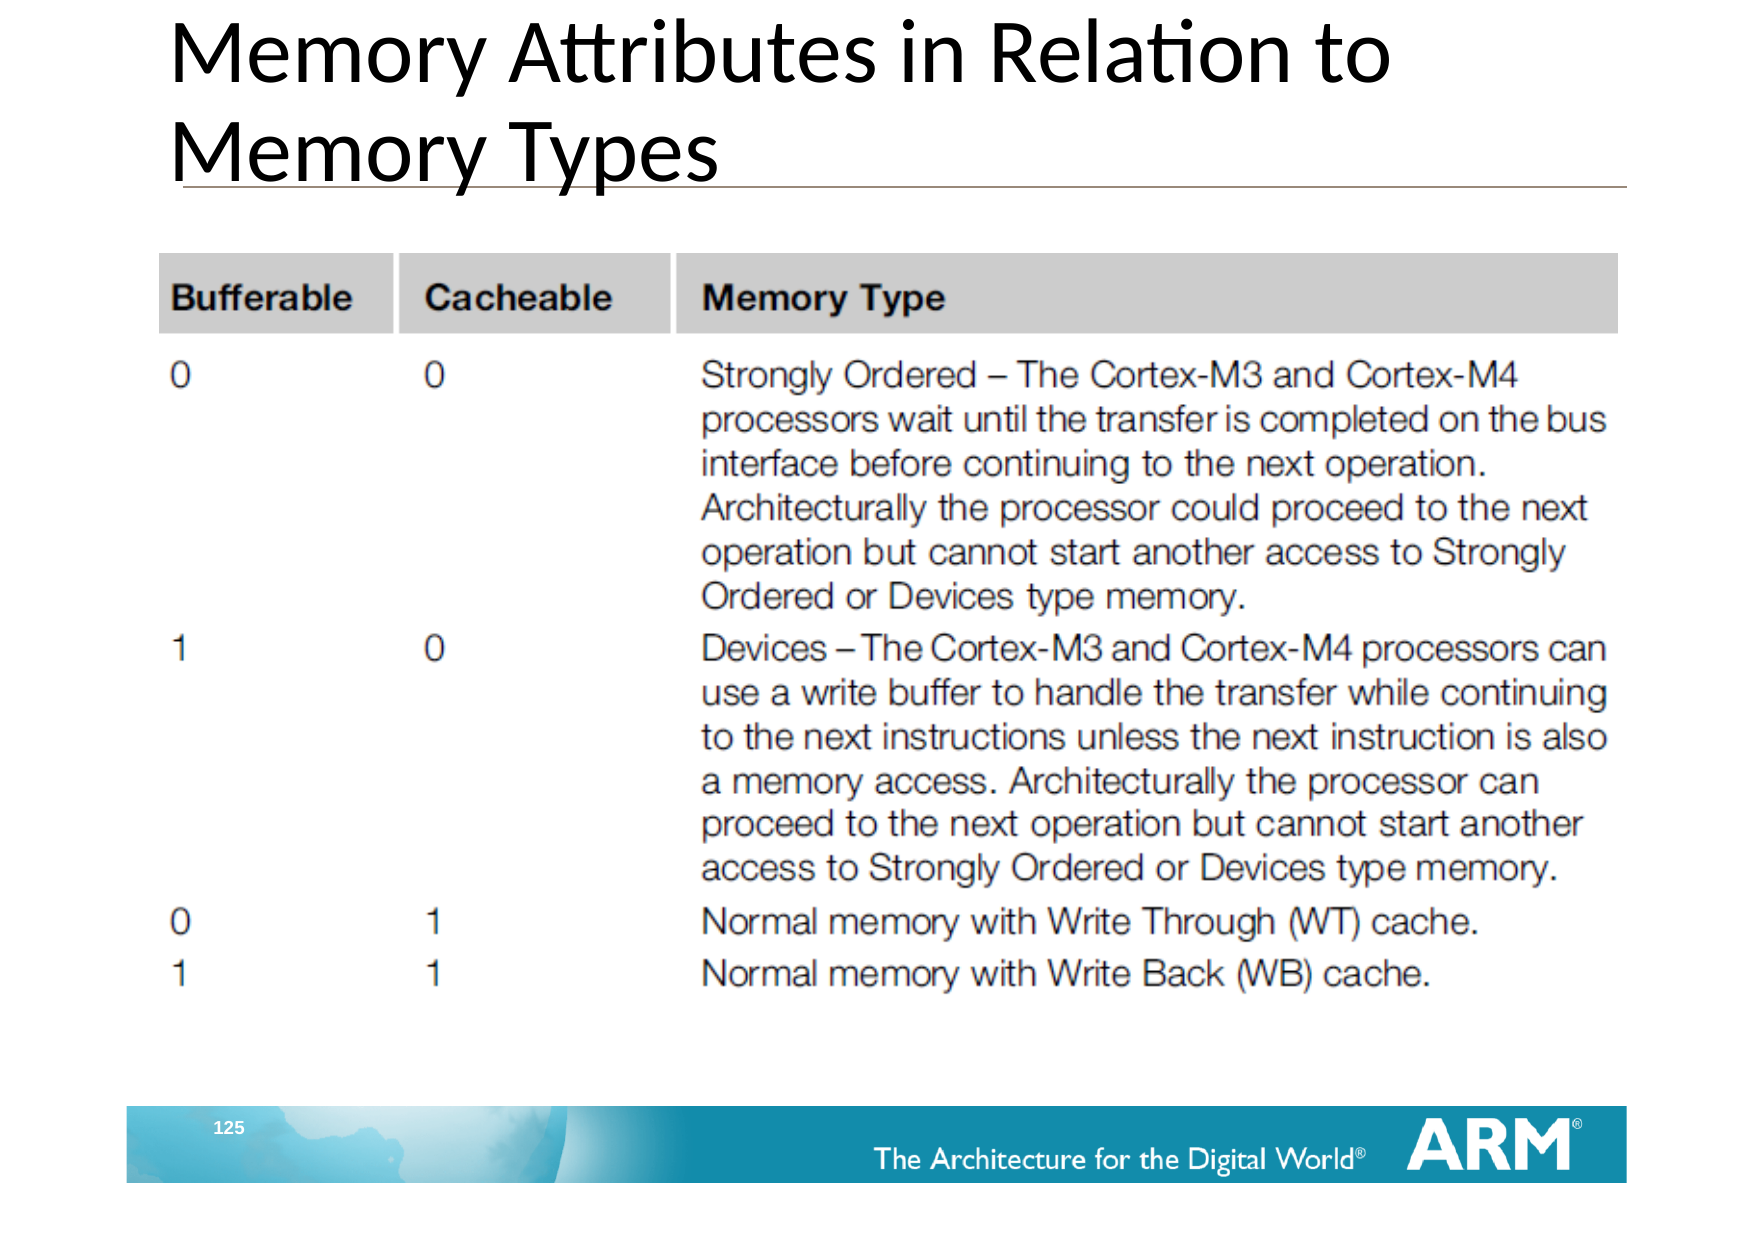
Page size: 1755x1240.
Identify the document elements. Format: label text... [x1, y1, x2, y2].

picture [159, 253, 1618, 998]
slide_number 125 [198, 1115, 287, 1176]
title Memory Attributes in Relation to Memory Types [168, 3, 1576, 95]
picture [126, 1106, 1627, 1183]
